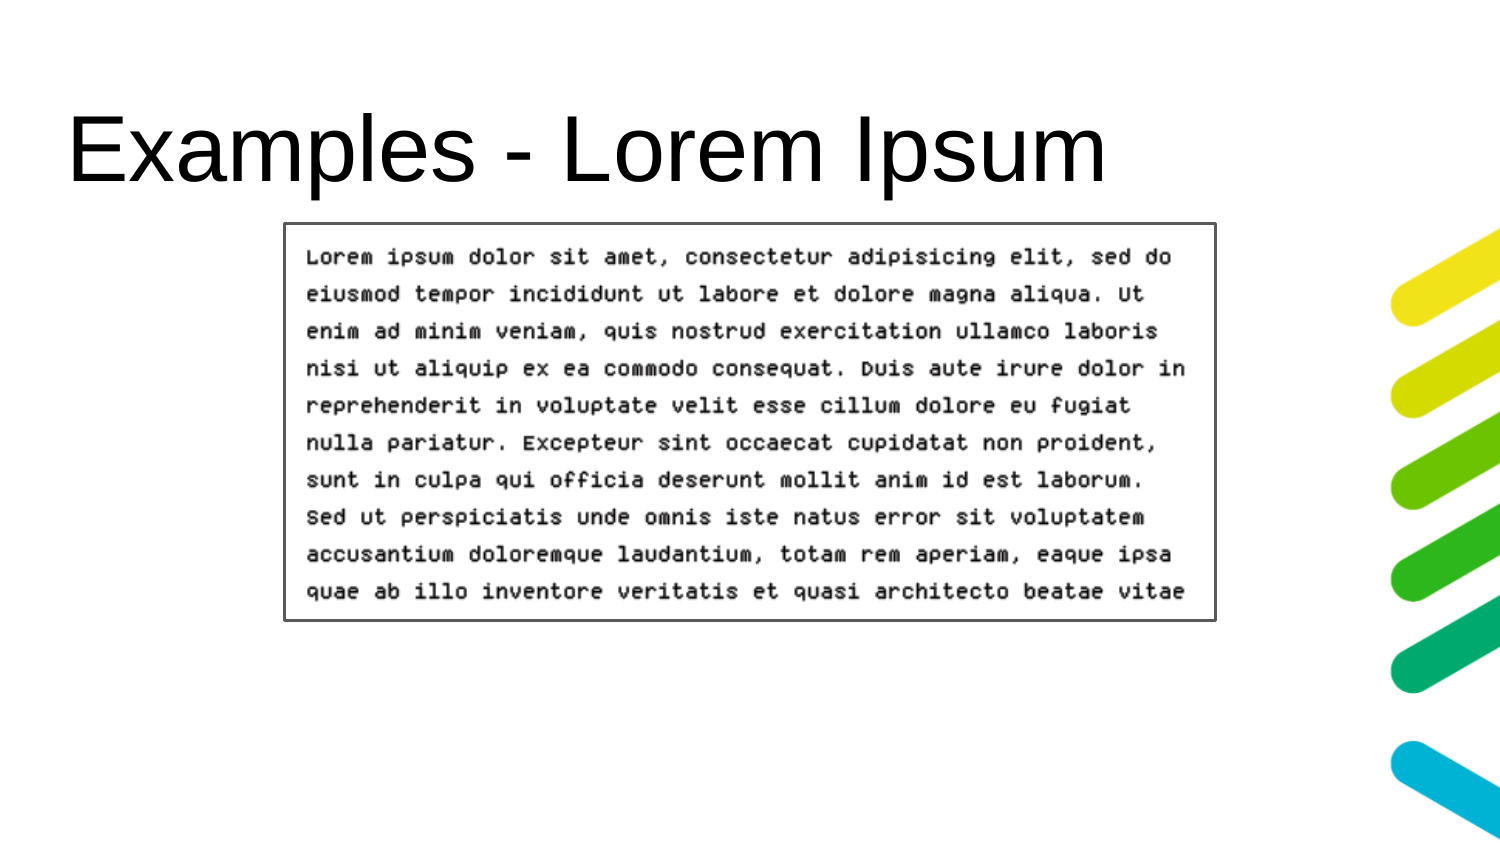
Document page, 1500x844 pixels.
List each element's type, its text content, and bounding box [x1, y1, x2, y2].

picture [285, 224, 1215, 620]
picture [1369, 208, 1500, 844]
title Examples - Lorem Ipsum [51, 72, 1449, 167]
